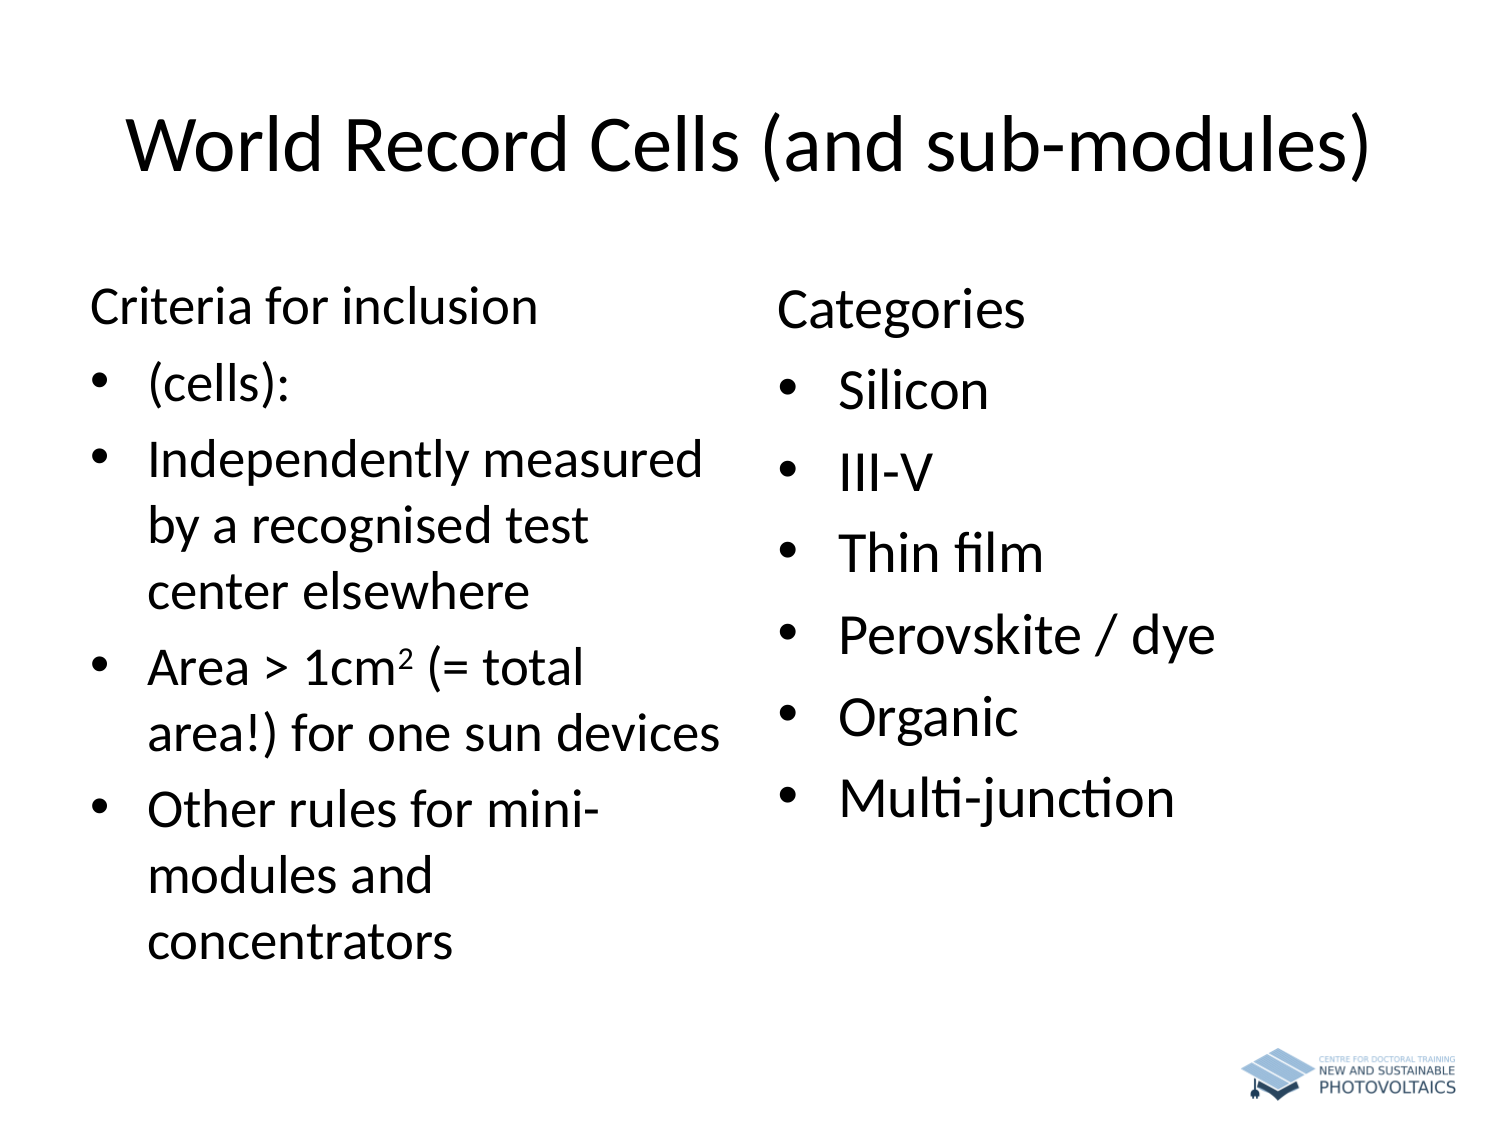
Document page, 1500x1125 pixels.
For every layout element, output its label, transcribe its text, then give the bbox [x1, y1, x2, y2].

picture [1237, 1046, 1459, 1104]
title World Record Cells (and sub-modules) [75, 45, 1425, 233]
list Criteria for inclusion (cells): Independently measured by a recognised test center elsewhere Area > 1cm2 (= total area!) for one sun devices Other rules for mini-modules and concentrators [75, 262, 738, 1005]
list Categories Silicon III-V Thin film Perovskite / dye Organic Multi-junction [762, 262, 1425, 1005]
